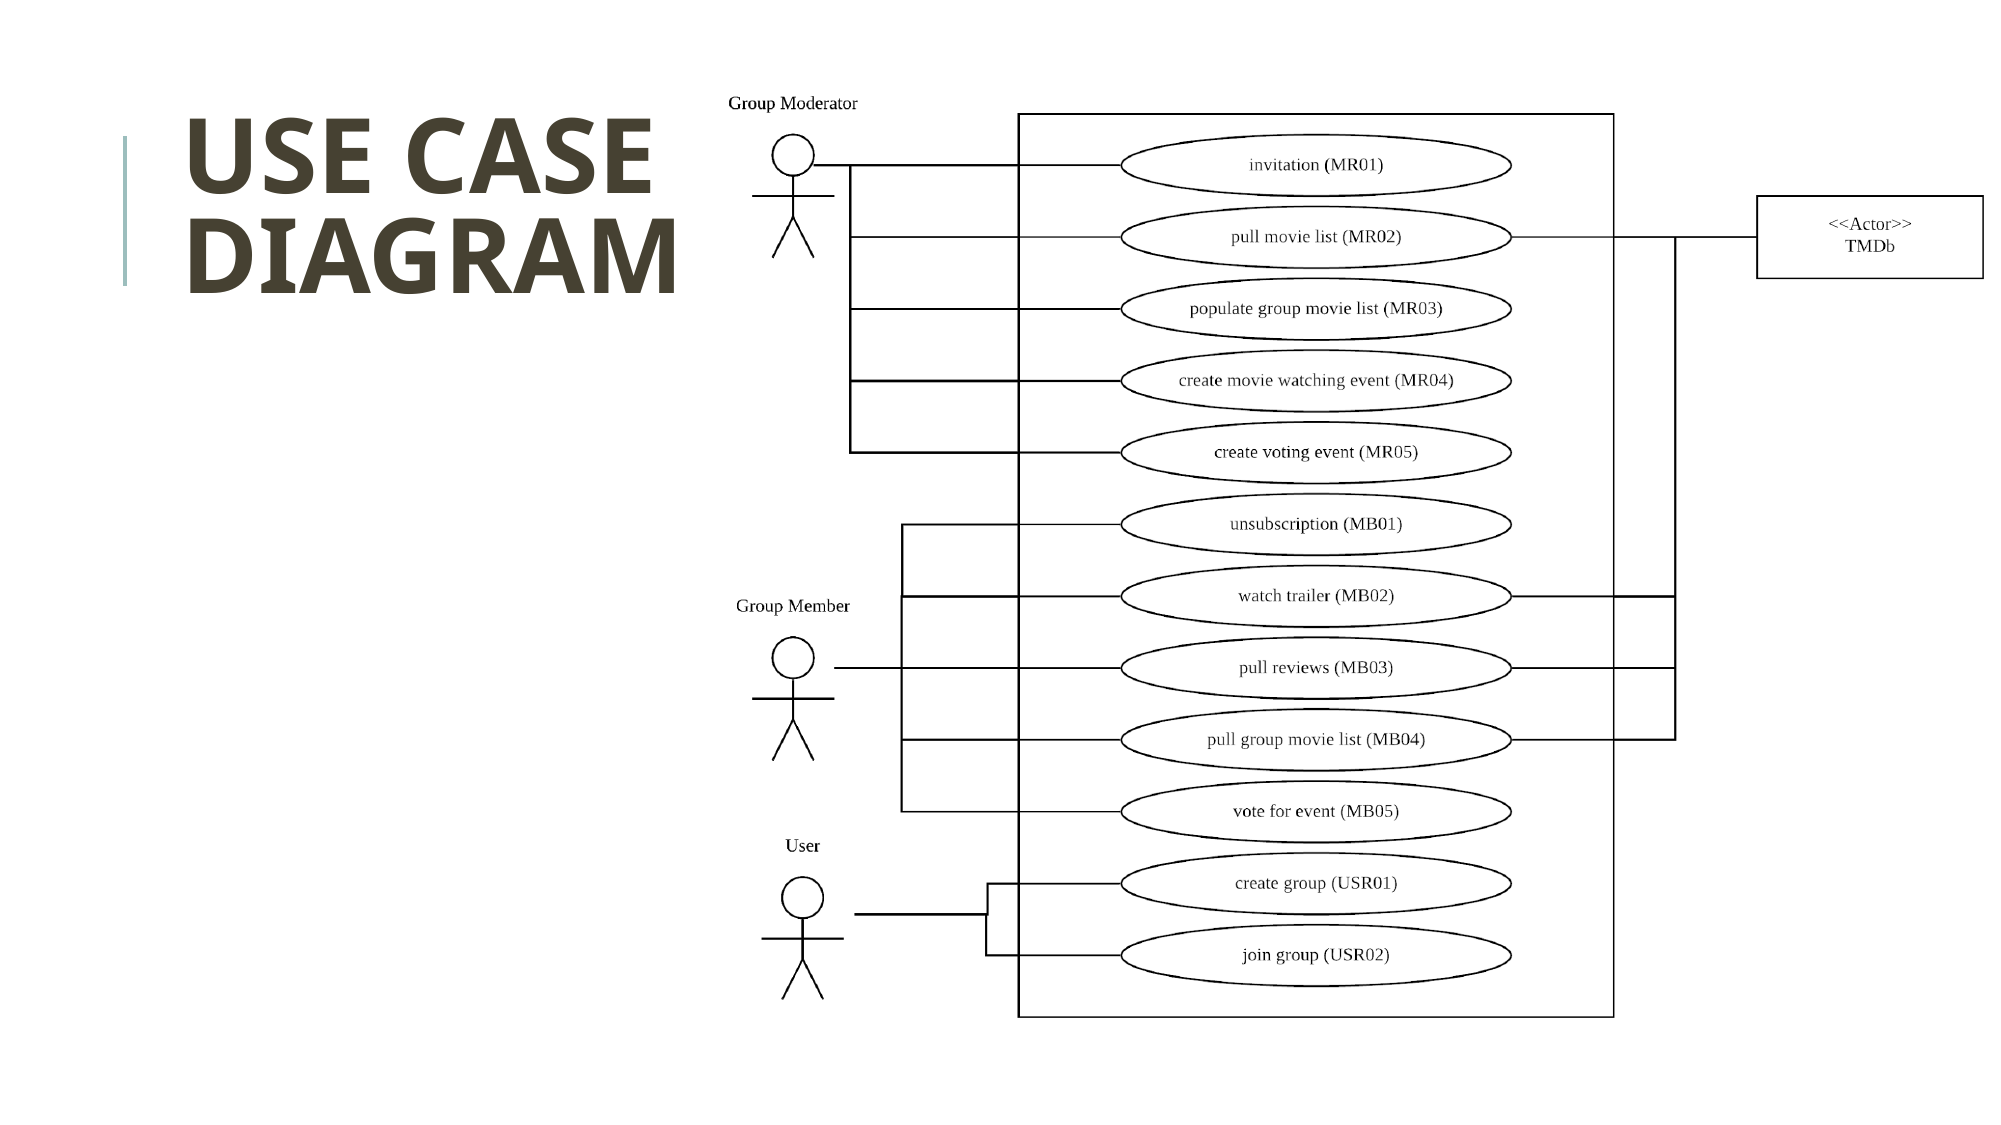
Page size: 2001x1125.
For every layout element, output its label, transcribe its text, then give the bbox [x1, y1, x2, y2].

picture [629, 31, 2000, 1058]
title USE CASE DIAGRAM [166, 90, 624, 337]
